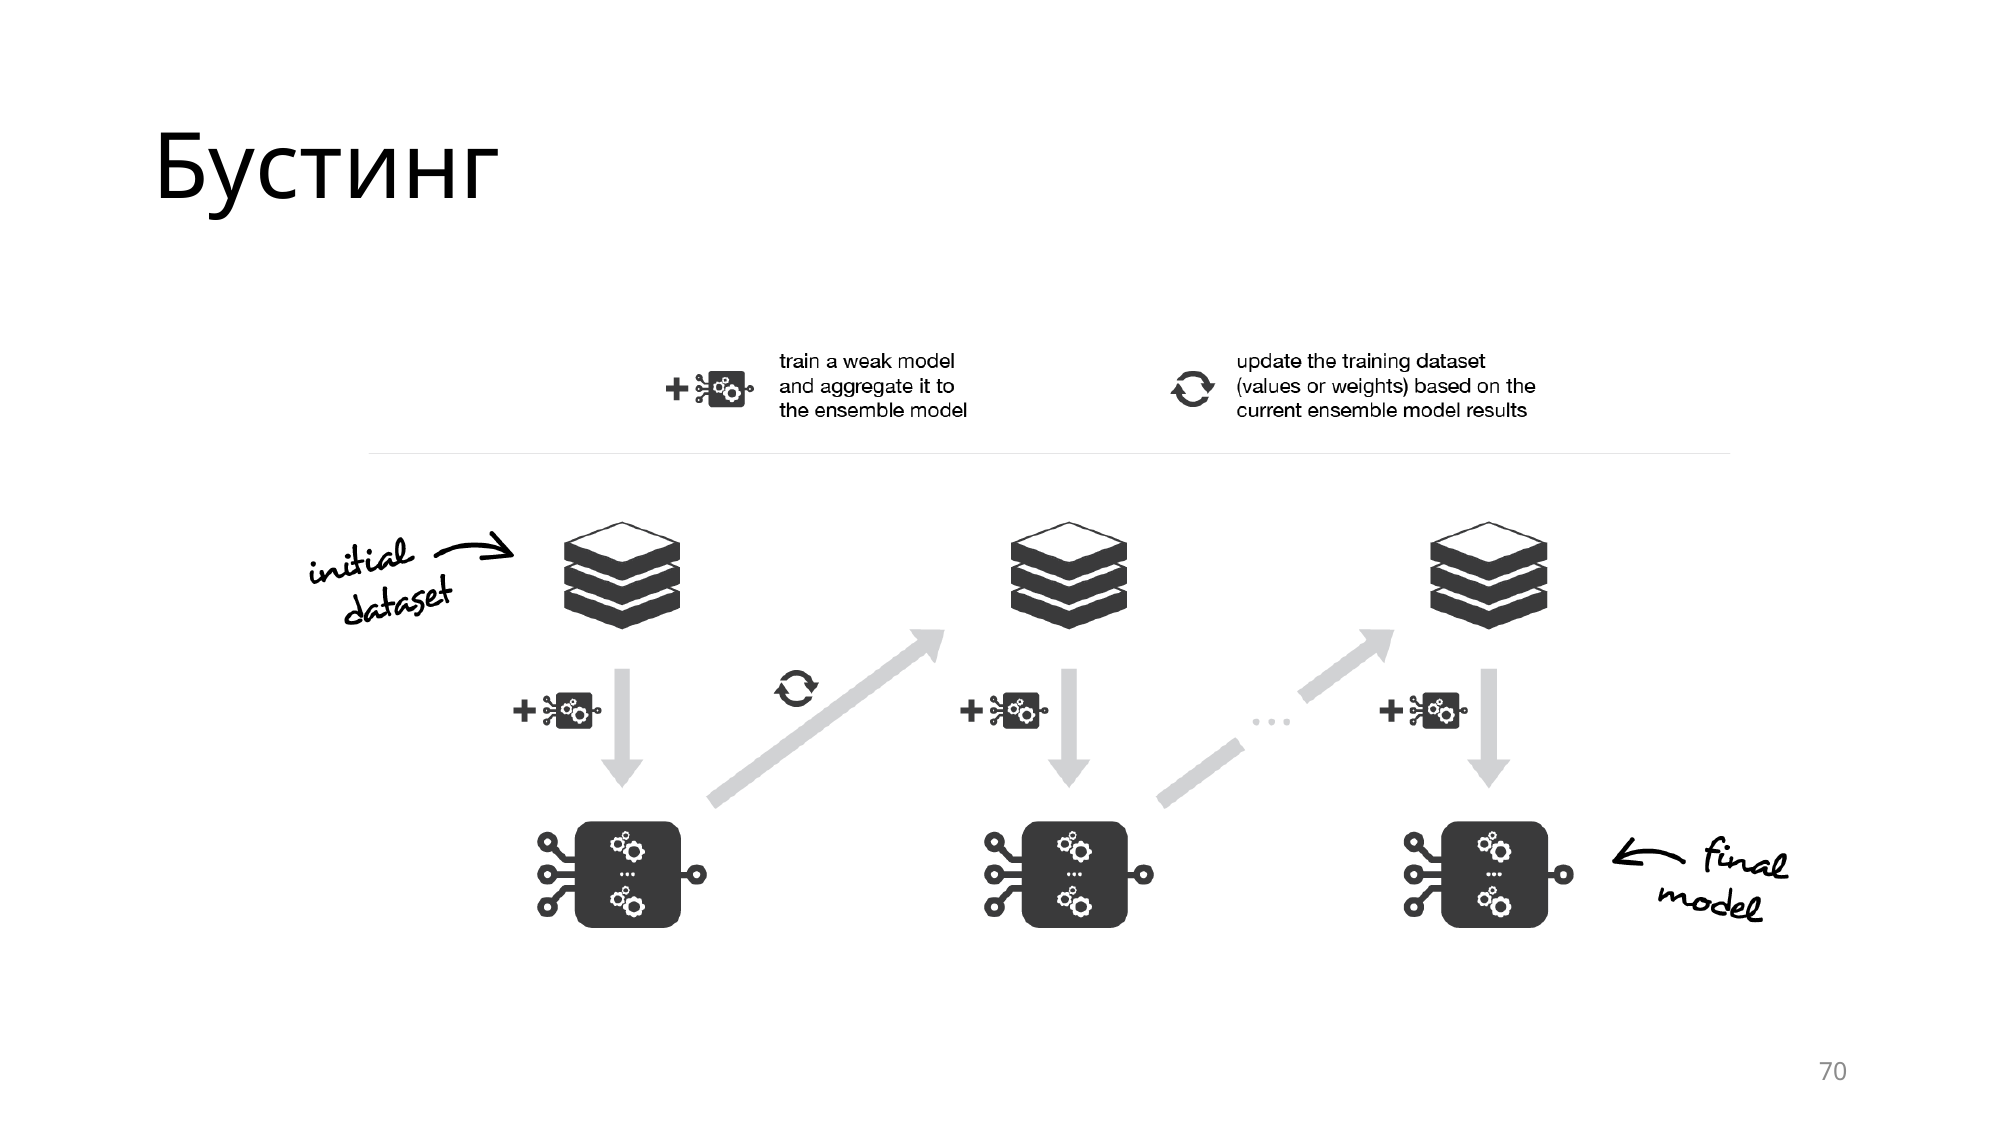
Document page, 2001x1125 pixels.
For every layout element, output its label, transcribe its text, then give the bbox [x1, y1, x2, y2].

title Бустинг [137, 59, 1863, 278]
slide_number 70 [1412, 1042, 1863, 1103]
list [137, 314, 1863, 999]
